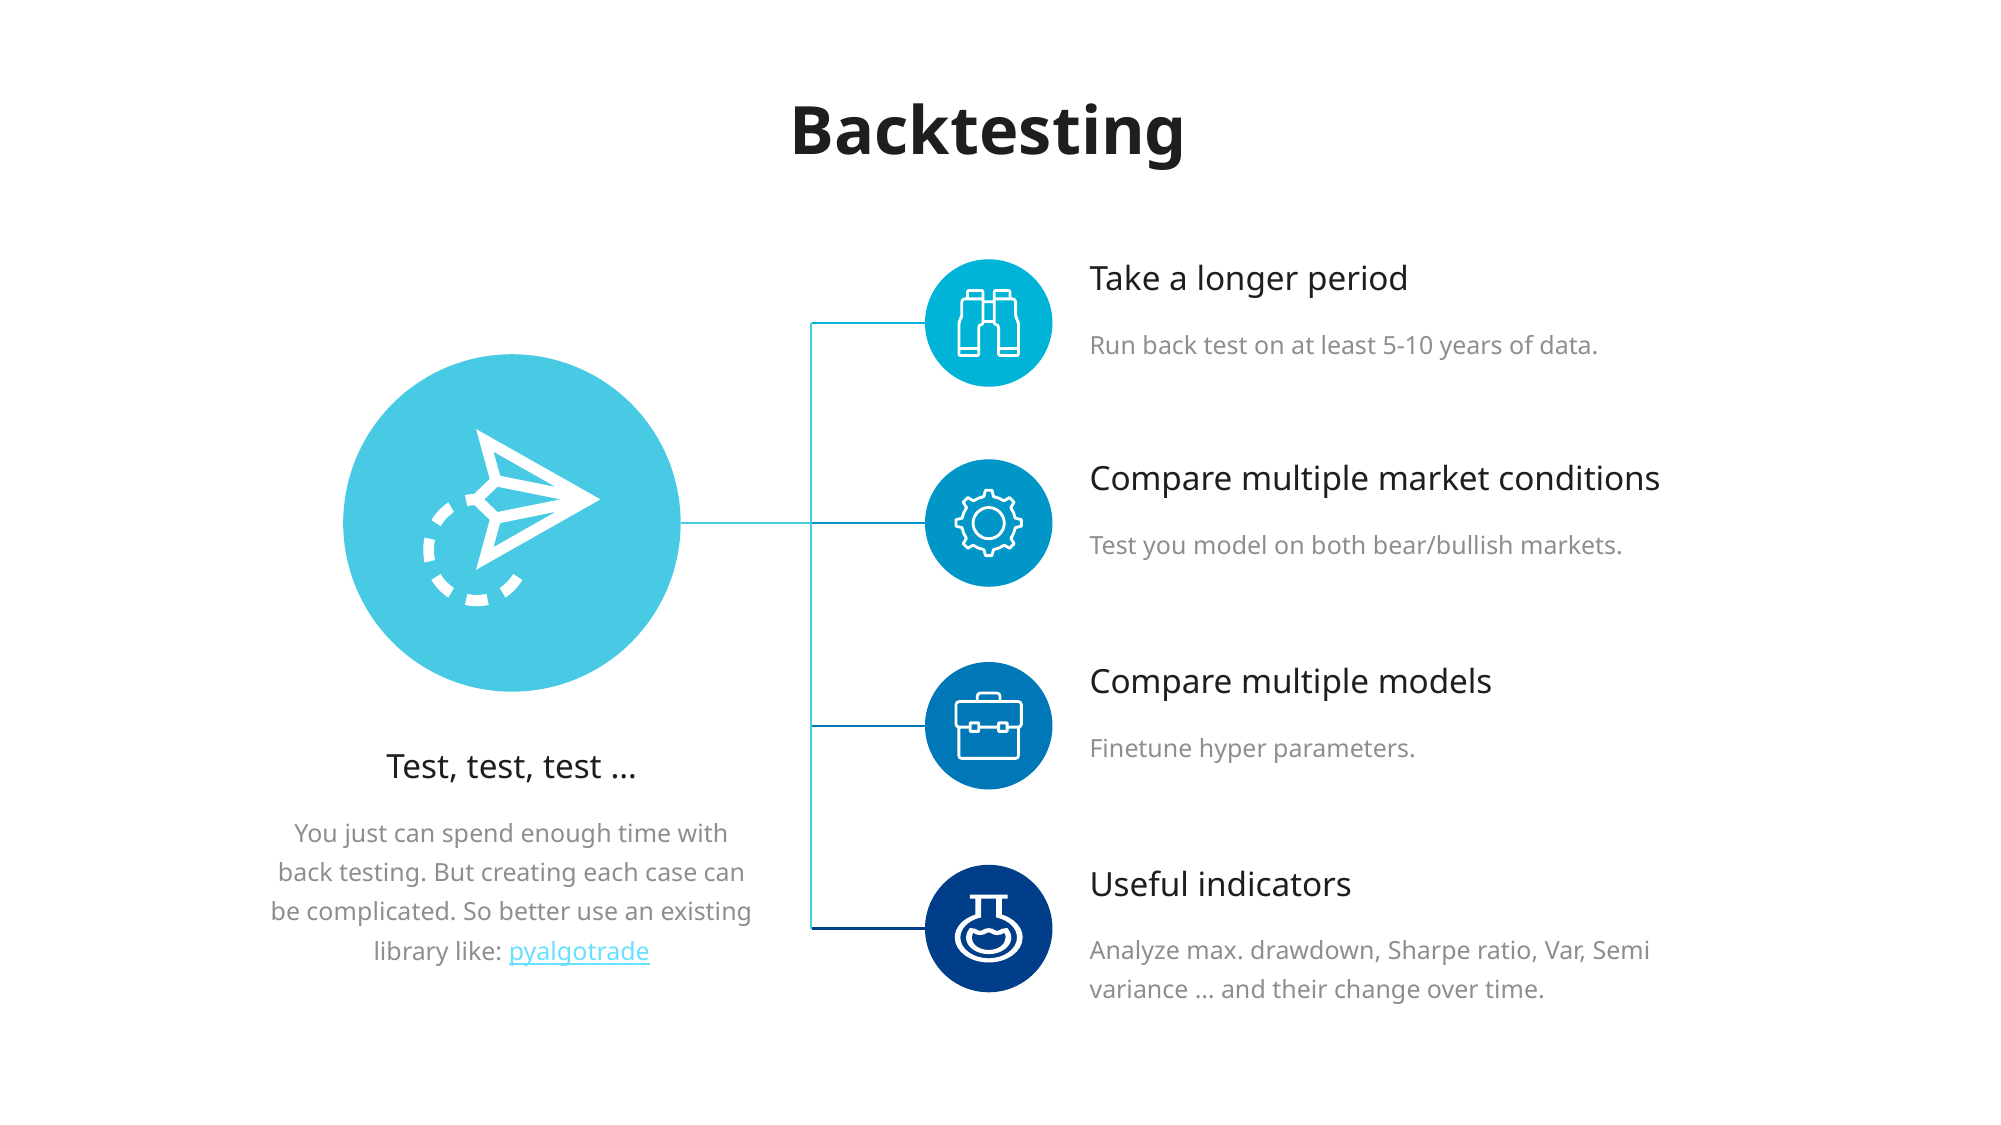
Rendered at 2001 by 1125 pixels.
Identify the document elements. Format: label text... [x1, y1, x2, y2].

text_box [342, 353, 680, 693]
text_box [1074, 652, 1750, 768]
text_box [499, 574, 523, 598]
text_box [464, 429, 601, 570]
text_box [924, 661, 1053, 790]
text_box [680, 322, 925, 929]
text_box [923, 863, 1054, 994]
text_box [431, 574, 454, 598]
text_box [954, 894, 1023, 963]
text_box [249, 738, 775, 972]
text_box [924, 459, 1053, 587]
text_box [423, 537, 435, 563]
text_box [1074, 249, 1750, 365]
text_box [1074, 449, 1750, 565]
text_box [1074, 855, 1750, 1010]
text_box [924, 259, 1053, 387]
text_box Backtesting [126, 56, 1852, 176]
text_box [431, 502, 454, 527]
text_box [464, 593, 489, 607]
